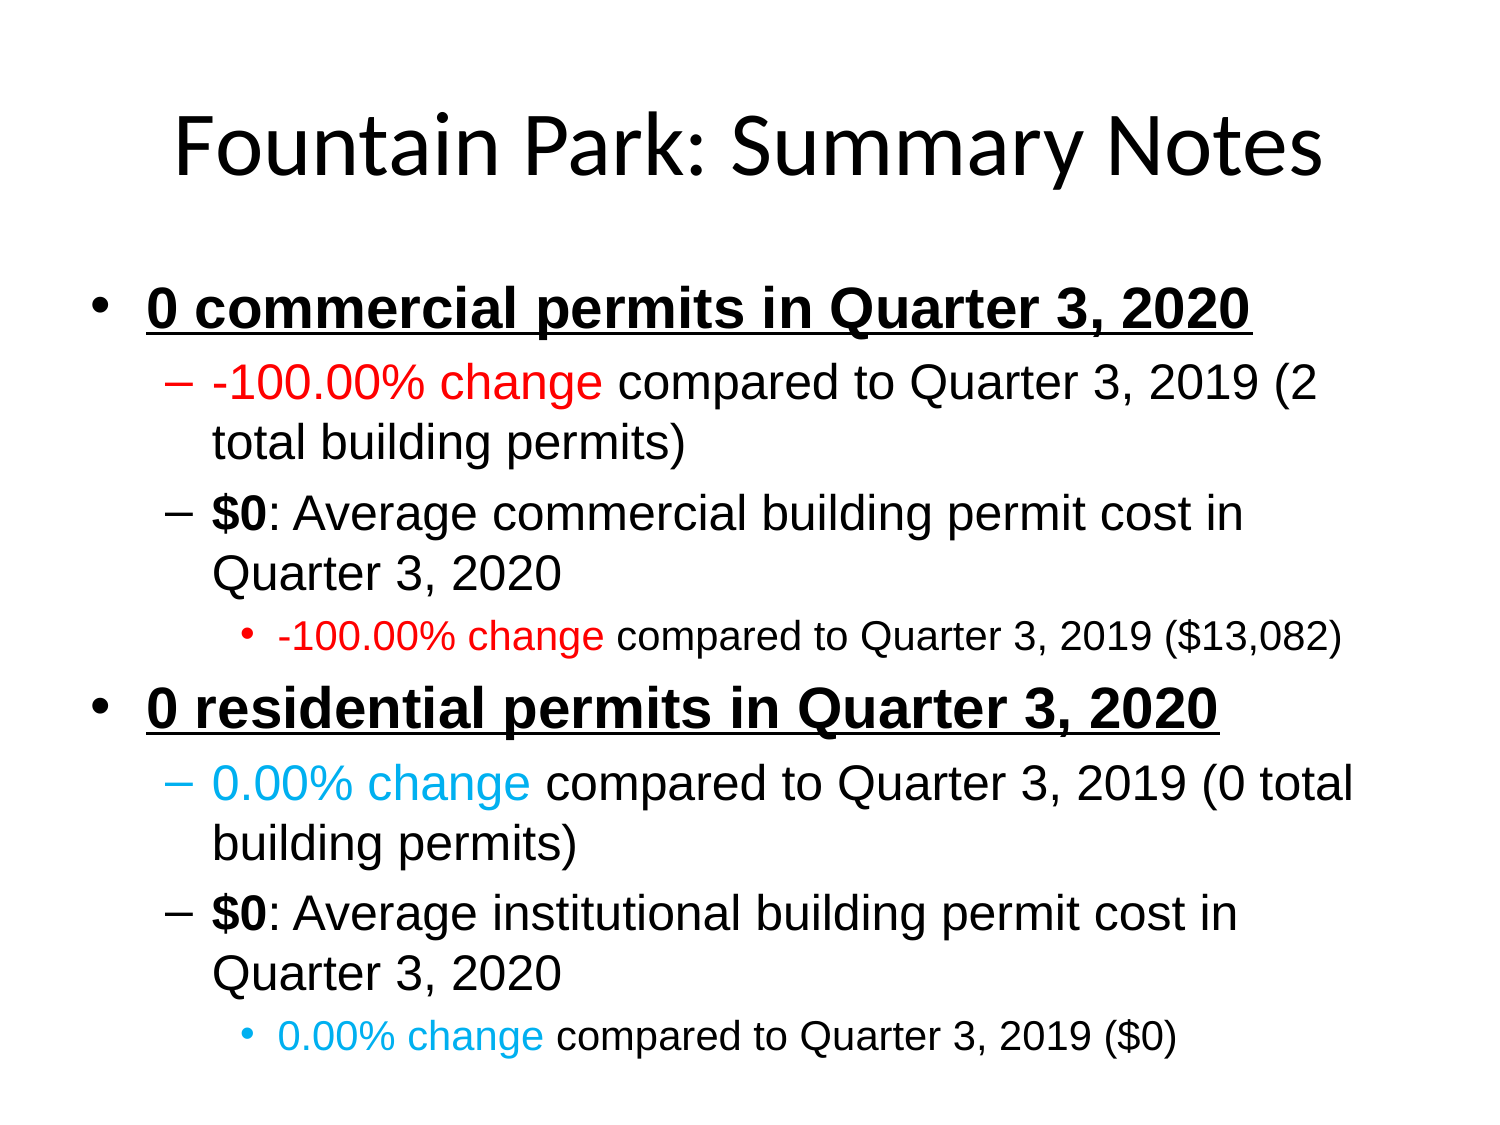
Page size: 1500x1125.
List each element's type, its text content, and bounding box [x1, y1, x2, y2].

list 0 commercial permits in Quarter 3, 2020 -100.00% change compared to Quarter 3, 2019 (2 total building permits) $0: Average commercial building permit cost in Quarter 3, 2020 -100.00% change compared to Quarter 3, 2019 ($13,082) 0 residential permits in Quarter 3, 2020 0.00% change compared to Quarter 3, 2019 (0 total building permits) $0: Average institutional building permit cost in Quarter 3, 2020 0.00% change compared to Quarter 3, 2019 ($0) [75, 262, 1425, 1005]
title Fountain Park: Summary Notes [75, 45, 1425, 233]
